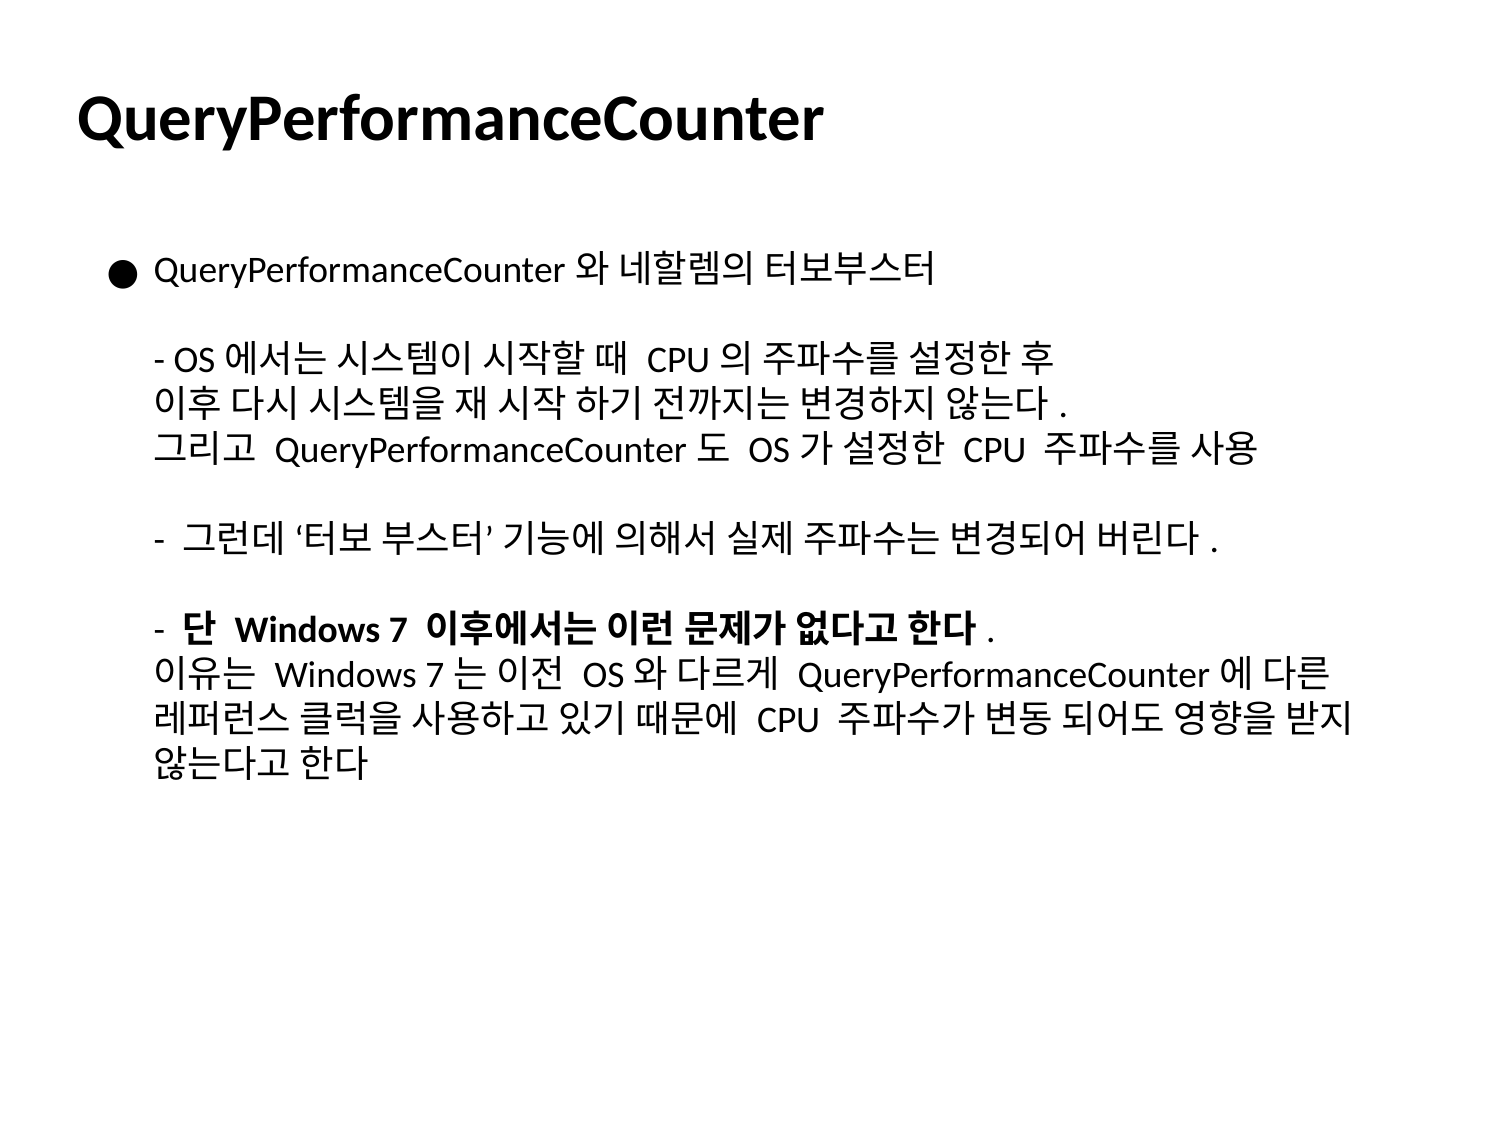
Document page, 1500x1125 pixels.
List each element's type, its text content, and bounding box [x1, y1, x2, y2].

text_box QueryPerformanceCounter [62, 66, 1400, 163]
text_box QueryPerformanceCounter와 네할렘의 터보부스터 - OS에서는 시스템이 시작할 때 CPU의 주파수를 설정한 후 이후 다시 시스템을 재 시작 하기 전까지는 변경하지 않는다. 그리고 QueryPerformanceCounter도 OS가 설정한 CPU 주파수를 사용 - 그런데 ‘터보 부스터’ 기능에 의해서 실제 주파수는 변경되어 버린다. - 단 Windows 7 이후에서는 이런 문제가 없다고 한다. 이유는 Windows 7는 이전 OS와 다르게 QueryPerformanceCounter에 다른 레퍼런스 클럭을 사용하고 있기 때문에 CPU 주파수가 변동 되어도 영향을 받지 않는다고 한다 [91, 237, 1405, 798]
